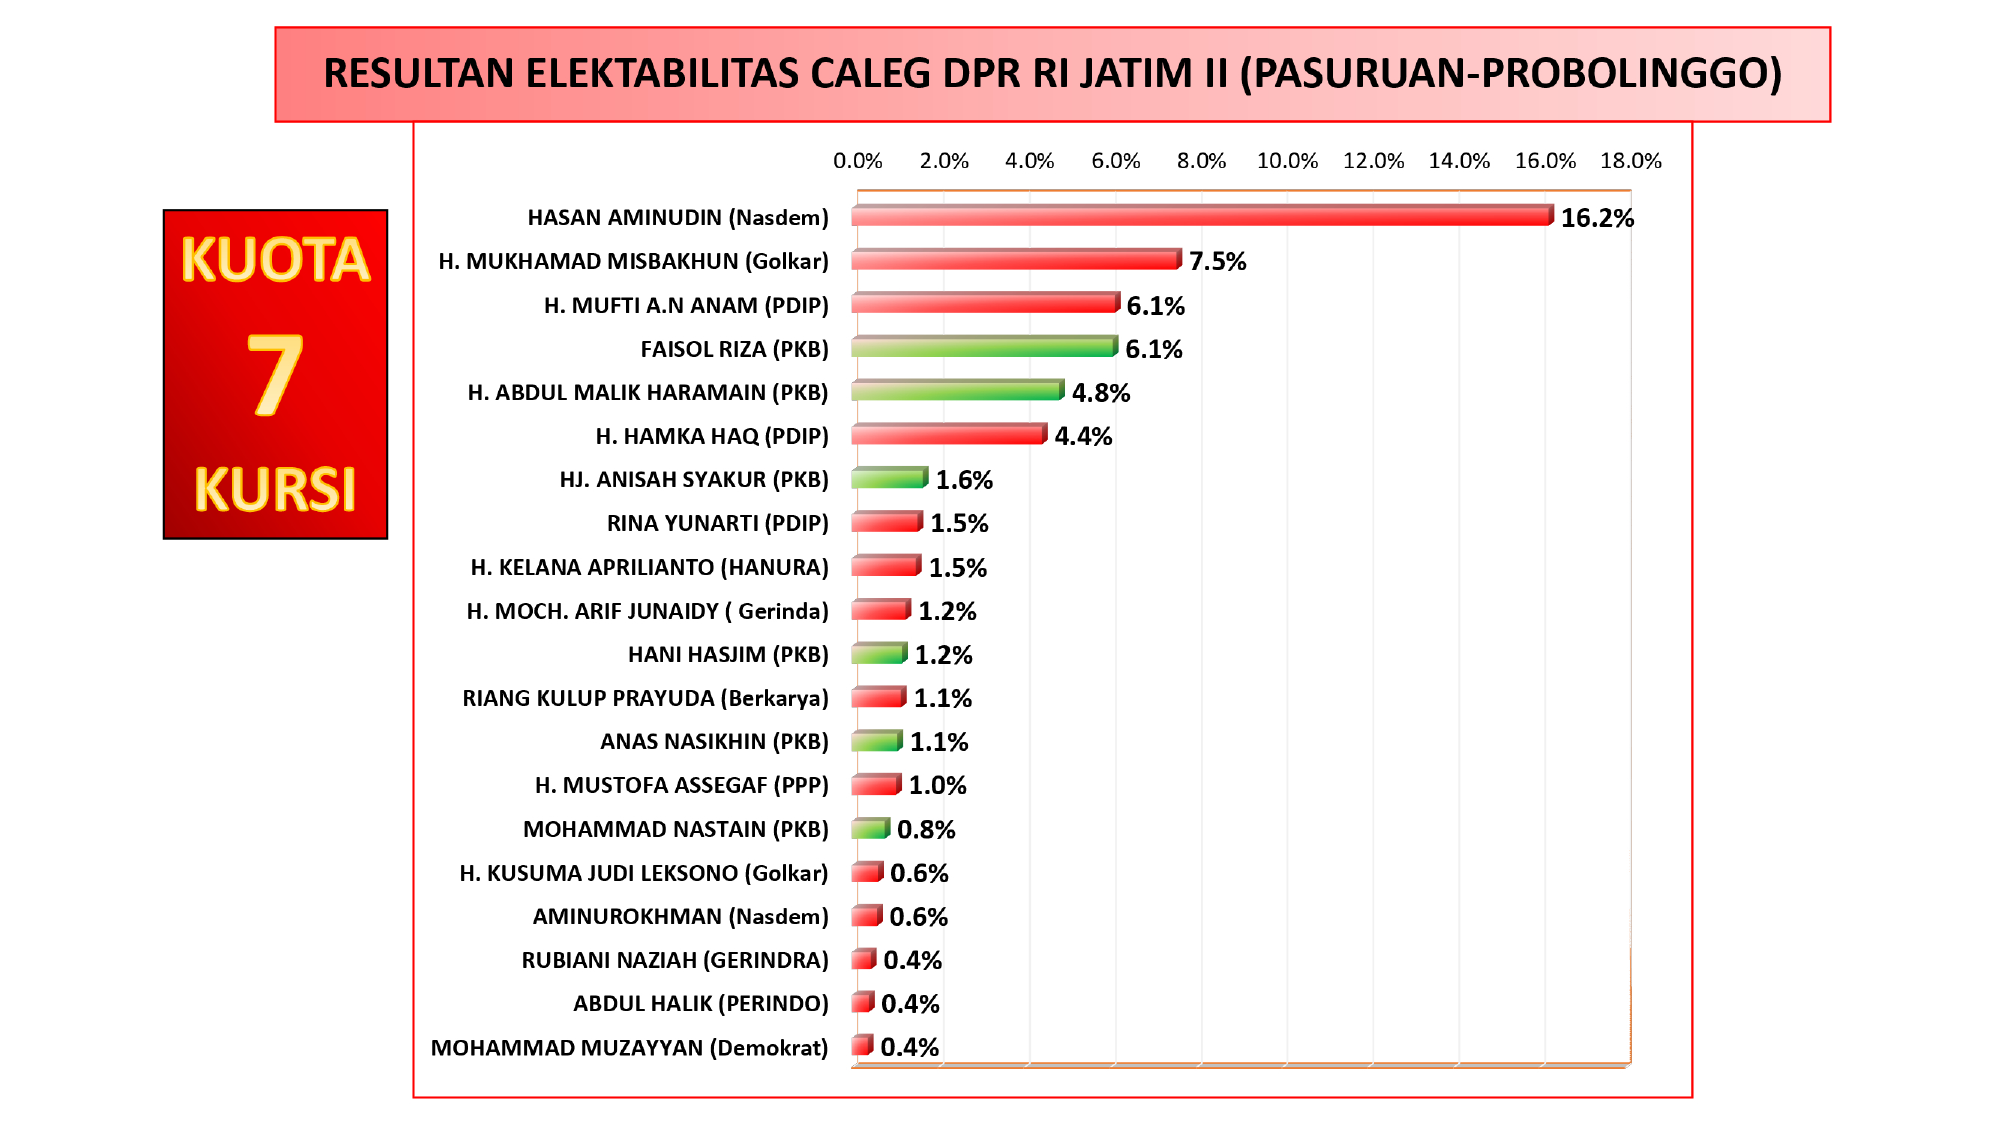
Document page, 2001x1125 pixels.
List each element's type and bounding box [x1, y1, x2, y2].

list [0, 0, 2000, 1125]
